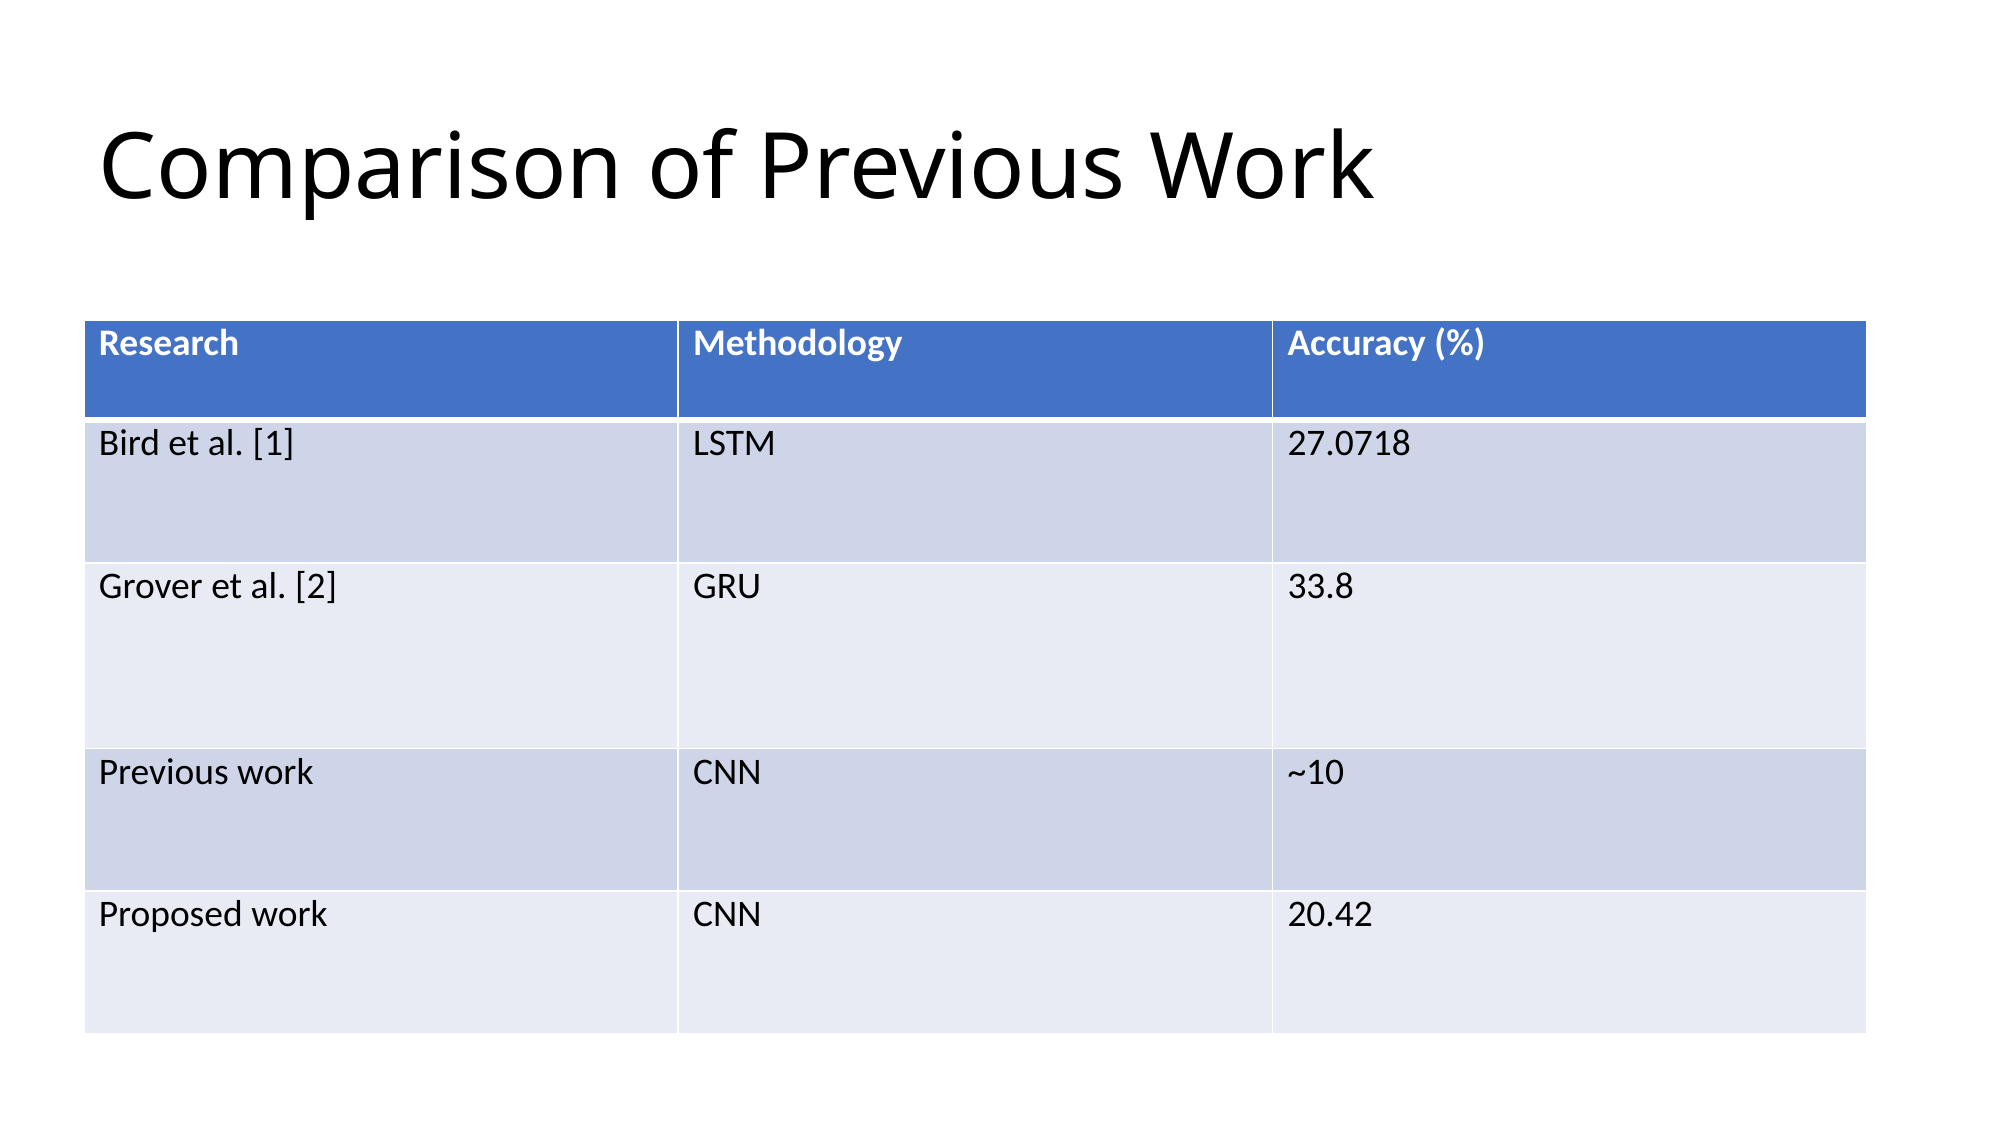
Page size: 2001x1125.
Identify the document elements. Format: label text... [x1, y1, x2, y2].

table_cell 20.42 [1273, 892, 1866, 1033]
table_cell 27.0718 [1273, 423, 1866, 562]
table_cell LSTM [679, 423, 1272, 562]
table_header Methodology [679, 321, 1272, 417]
table_header Research [85, 321, 677, 417]
table_cell Grover et al. [2] [85, 564, 677, 748]
table_cell Bird et al. [1] [85, 423, 677, 562]
table_cell Proposed work [85, 892, 677, 1033]
table_cell GRU [679, 564, 1272, 748]
table_header Accuracy (%) [1273, 321, 1866, 417]
table_cell 33.8 [1273, 564, 1866, 748]
title Comparison of Previous Work [83, 59, 1809, 278]
table_cell Previous work [85, 749, 677, 890]
table_cell CNN [679, 749, 1272, 890]
table_cell CNN [679, 892, 1272, 1033]
table_cell ~10 [1273, 749, 1866, 890]
